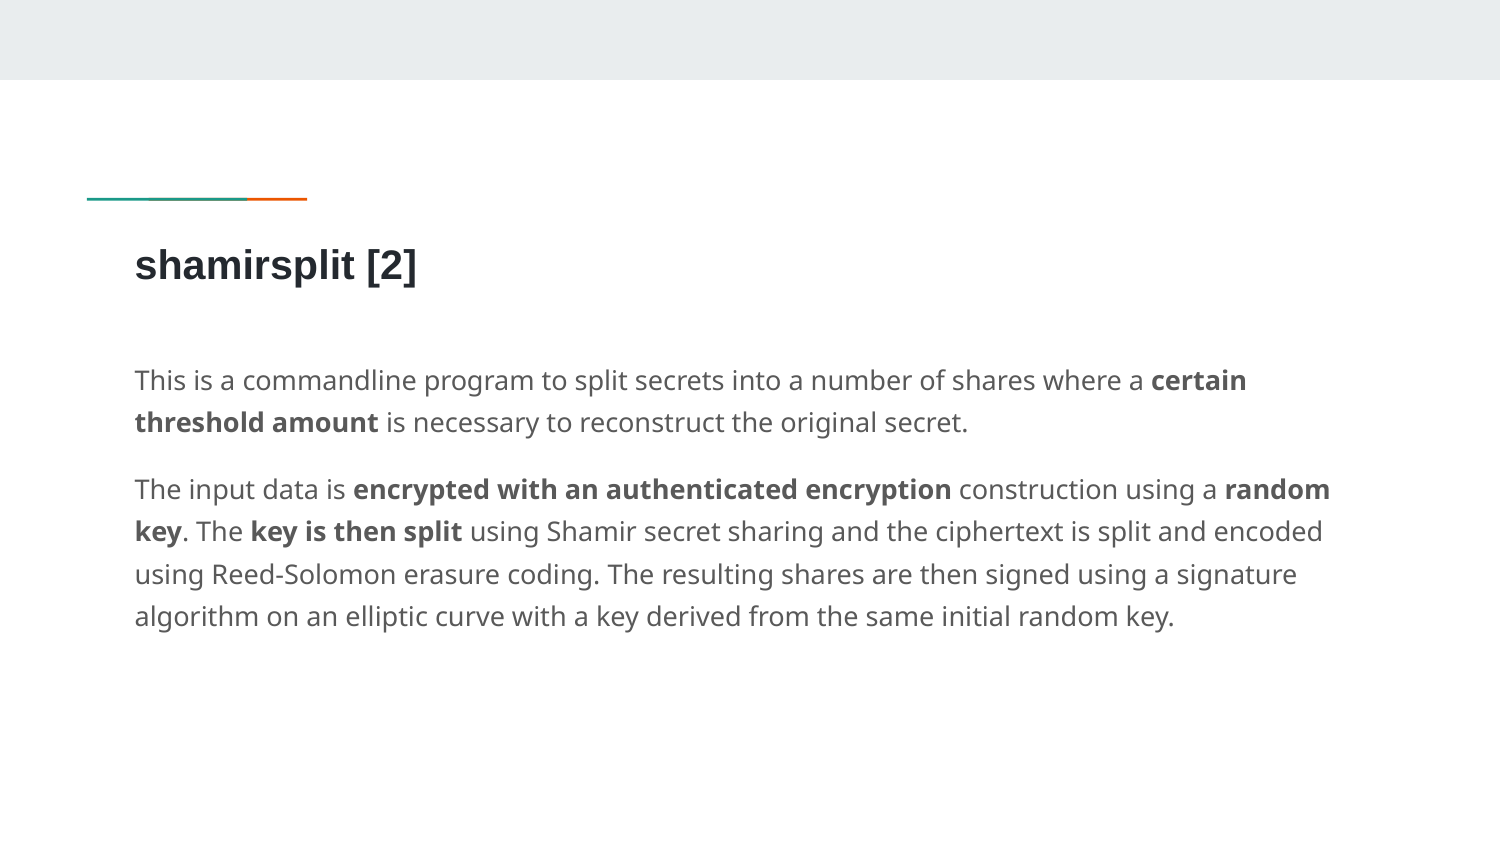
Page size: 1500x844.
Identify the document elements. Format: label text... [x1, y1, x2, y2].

title shamirsplit [2] [119, 216, 1381, 305]
list This is a commandline program to split secrets into a number of shares where a certain threshold amount is necessary to reconstruct the original secret. The input data is encrypted with an authenticated encryption construction using a random key. The key is then split using Shamir secret sharing and the ciphertext is split and encoded using Reed-Solomon erasure coding. The resulting shares are then signed using a signature algorithm on an elliptic curve with a key derived from the same initial random key. [119, 341, 1381, 712]
